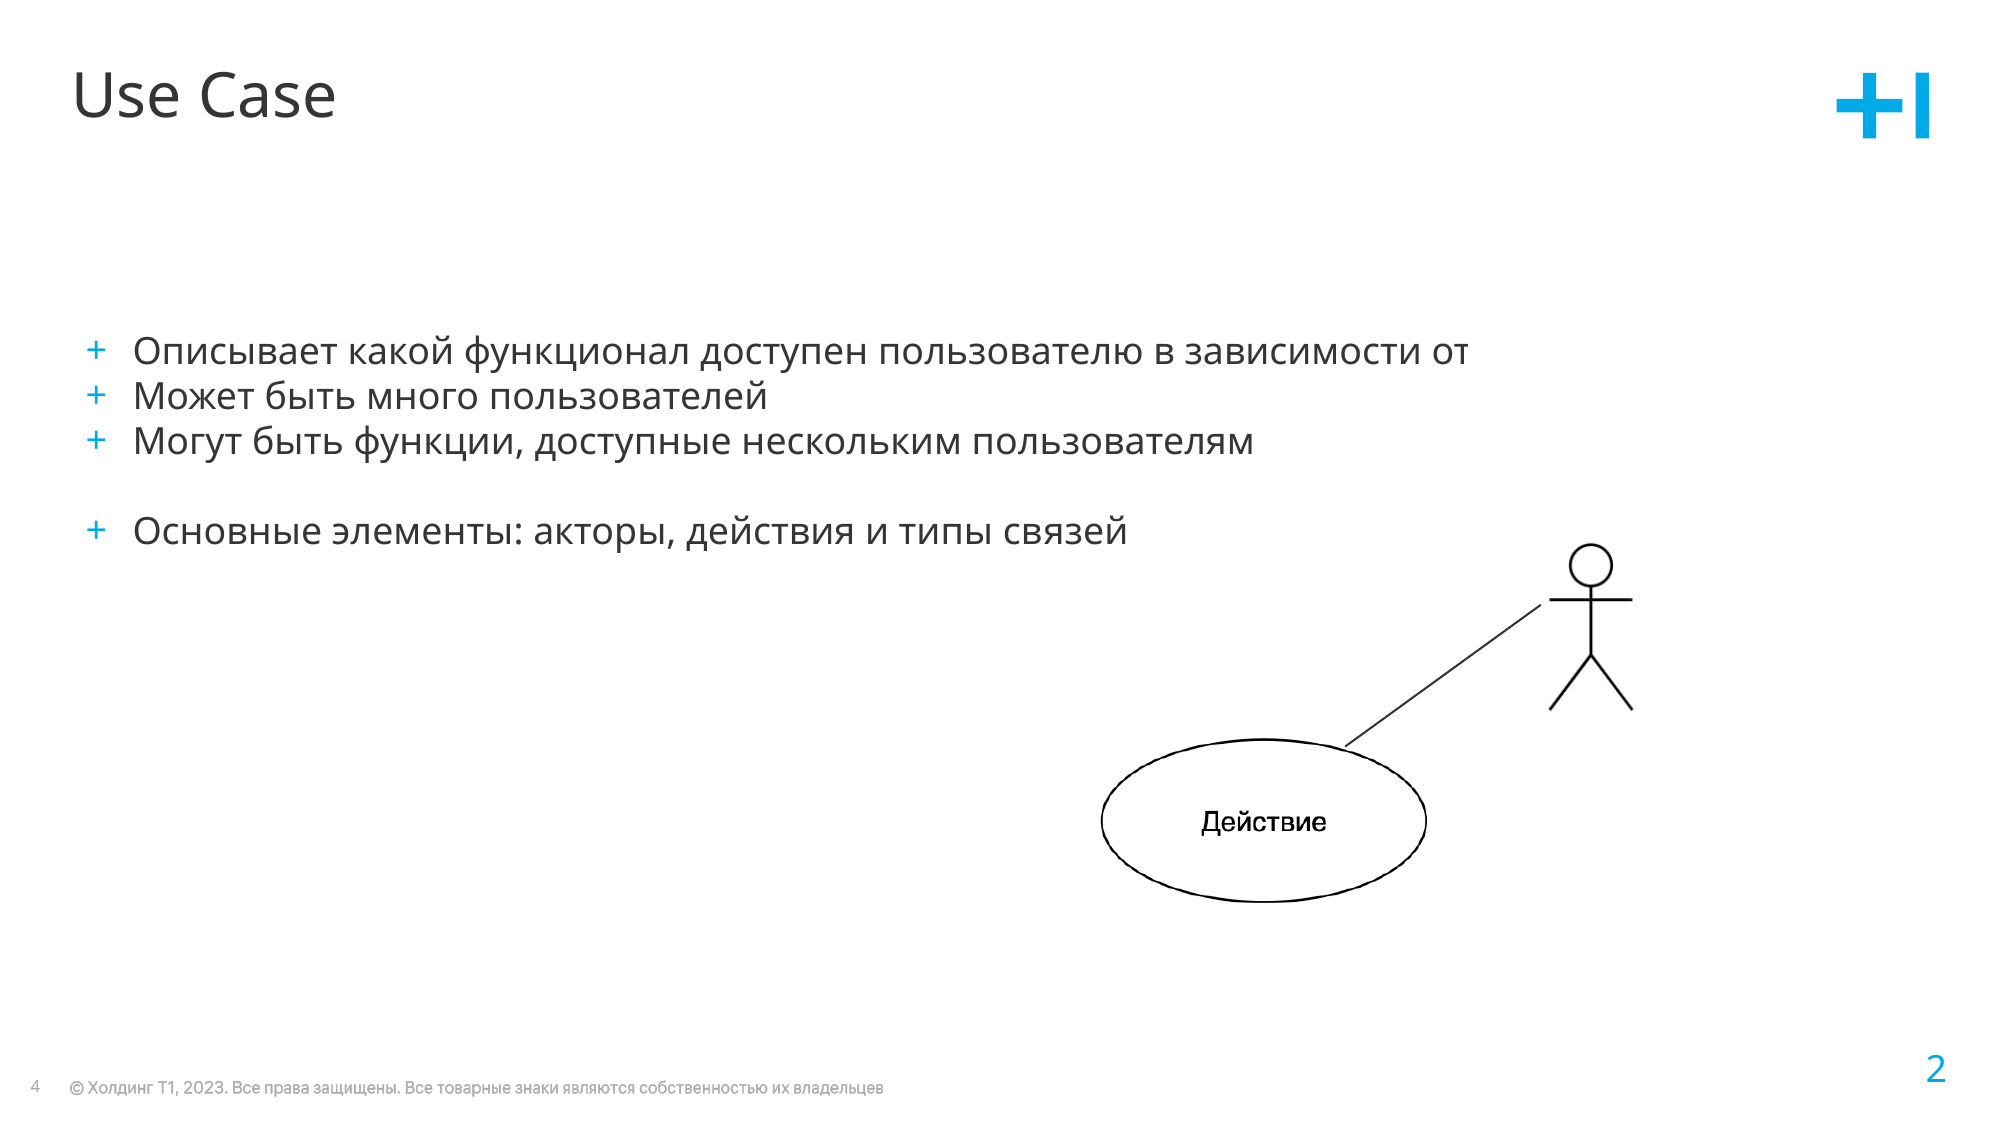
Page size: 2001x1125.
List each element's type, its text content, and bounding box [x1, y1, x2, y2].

text_box Описывает какой функционал доступен пользователю в зависимости от его роли Может быть много пользователей Могут быть функции, доступные нескольким пользователям Основные элементы: акторы, действия и типы связей [70, 319, 1737, 650]
title Use Case [70, 69, 1649, 132]
text_box 2 [1910, 1037, 1962, 1097]
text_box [1345, 604, 1541, 747]
picture [70, 1080, 883, 1097]
picture [1074, 325, 1829, 917]
